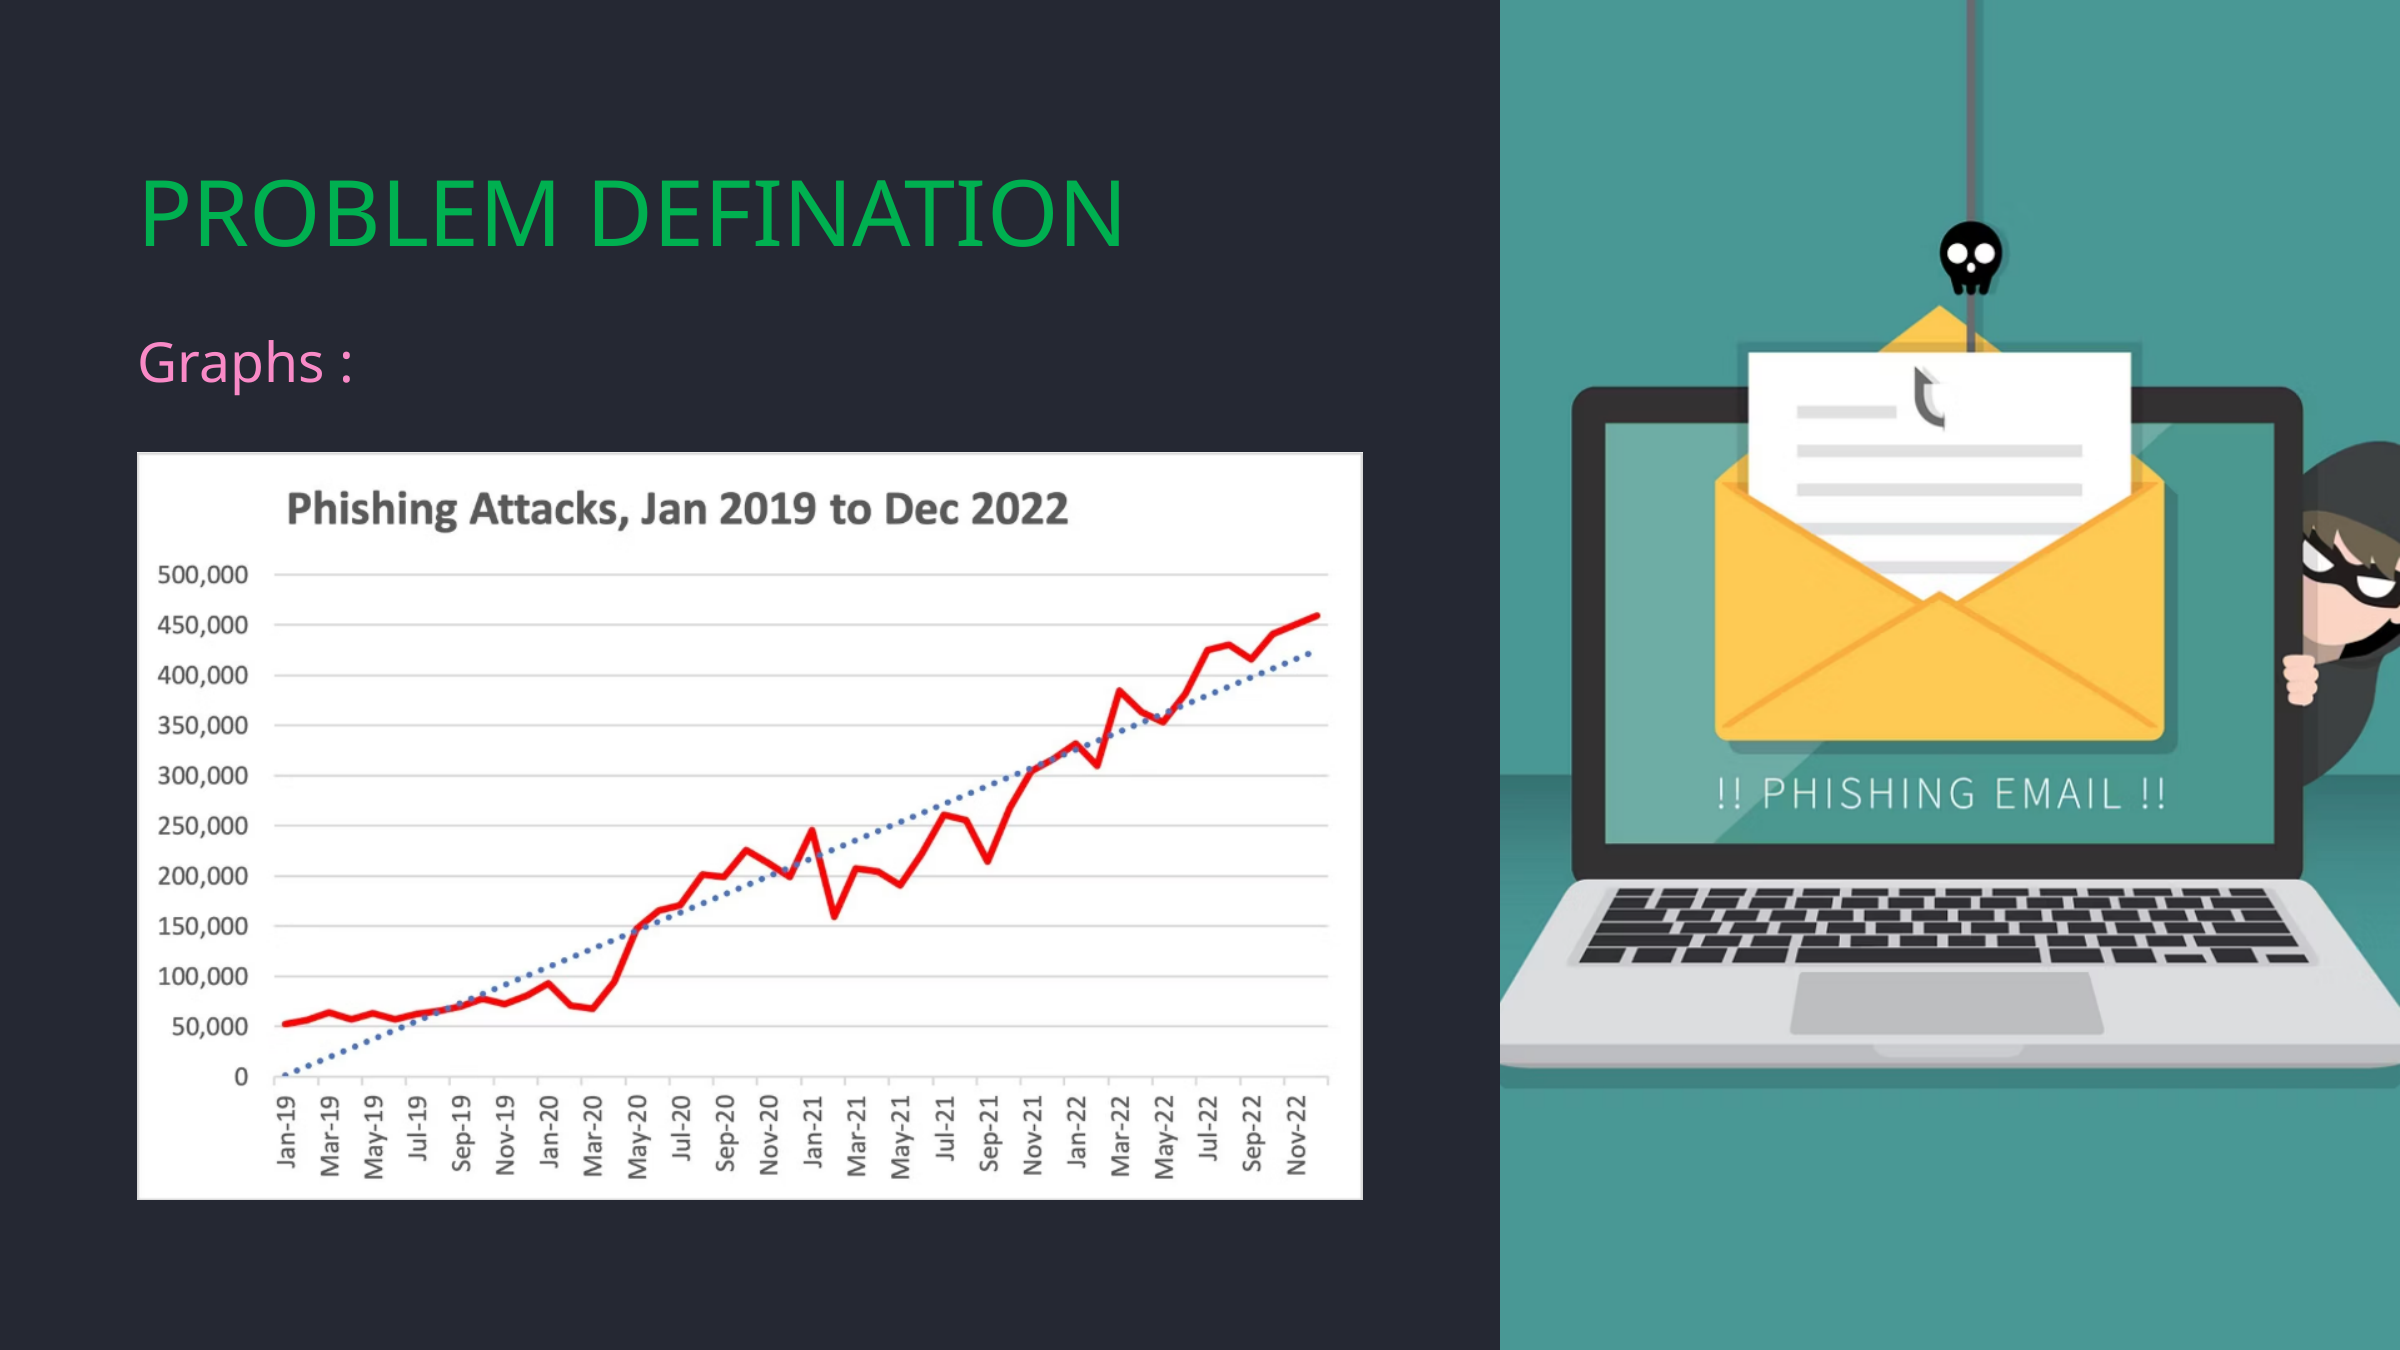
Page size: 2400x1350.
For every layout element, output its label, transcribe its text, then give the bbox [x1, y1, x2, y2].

text_box Graphs : [137, 324, 692, 394]
text_box PROBLEM DEFINATION [137, 150, 1062, 266]
picture [137, 452, 1363, 1200]
picture [1499, 0, 2400, 1350]
